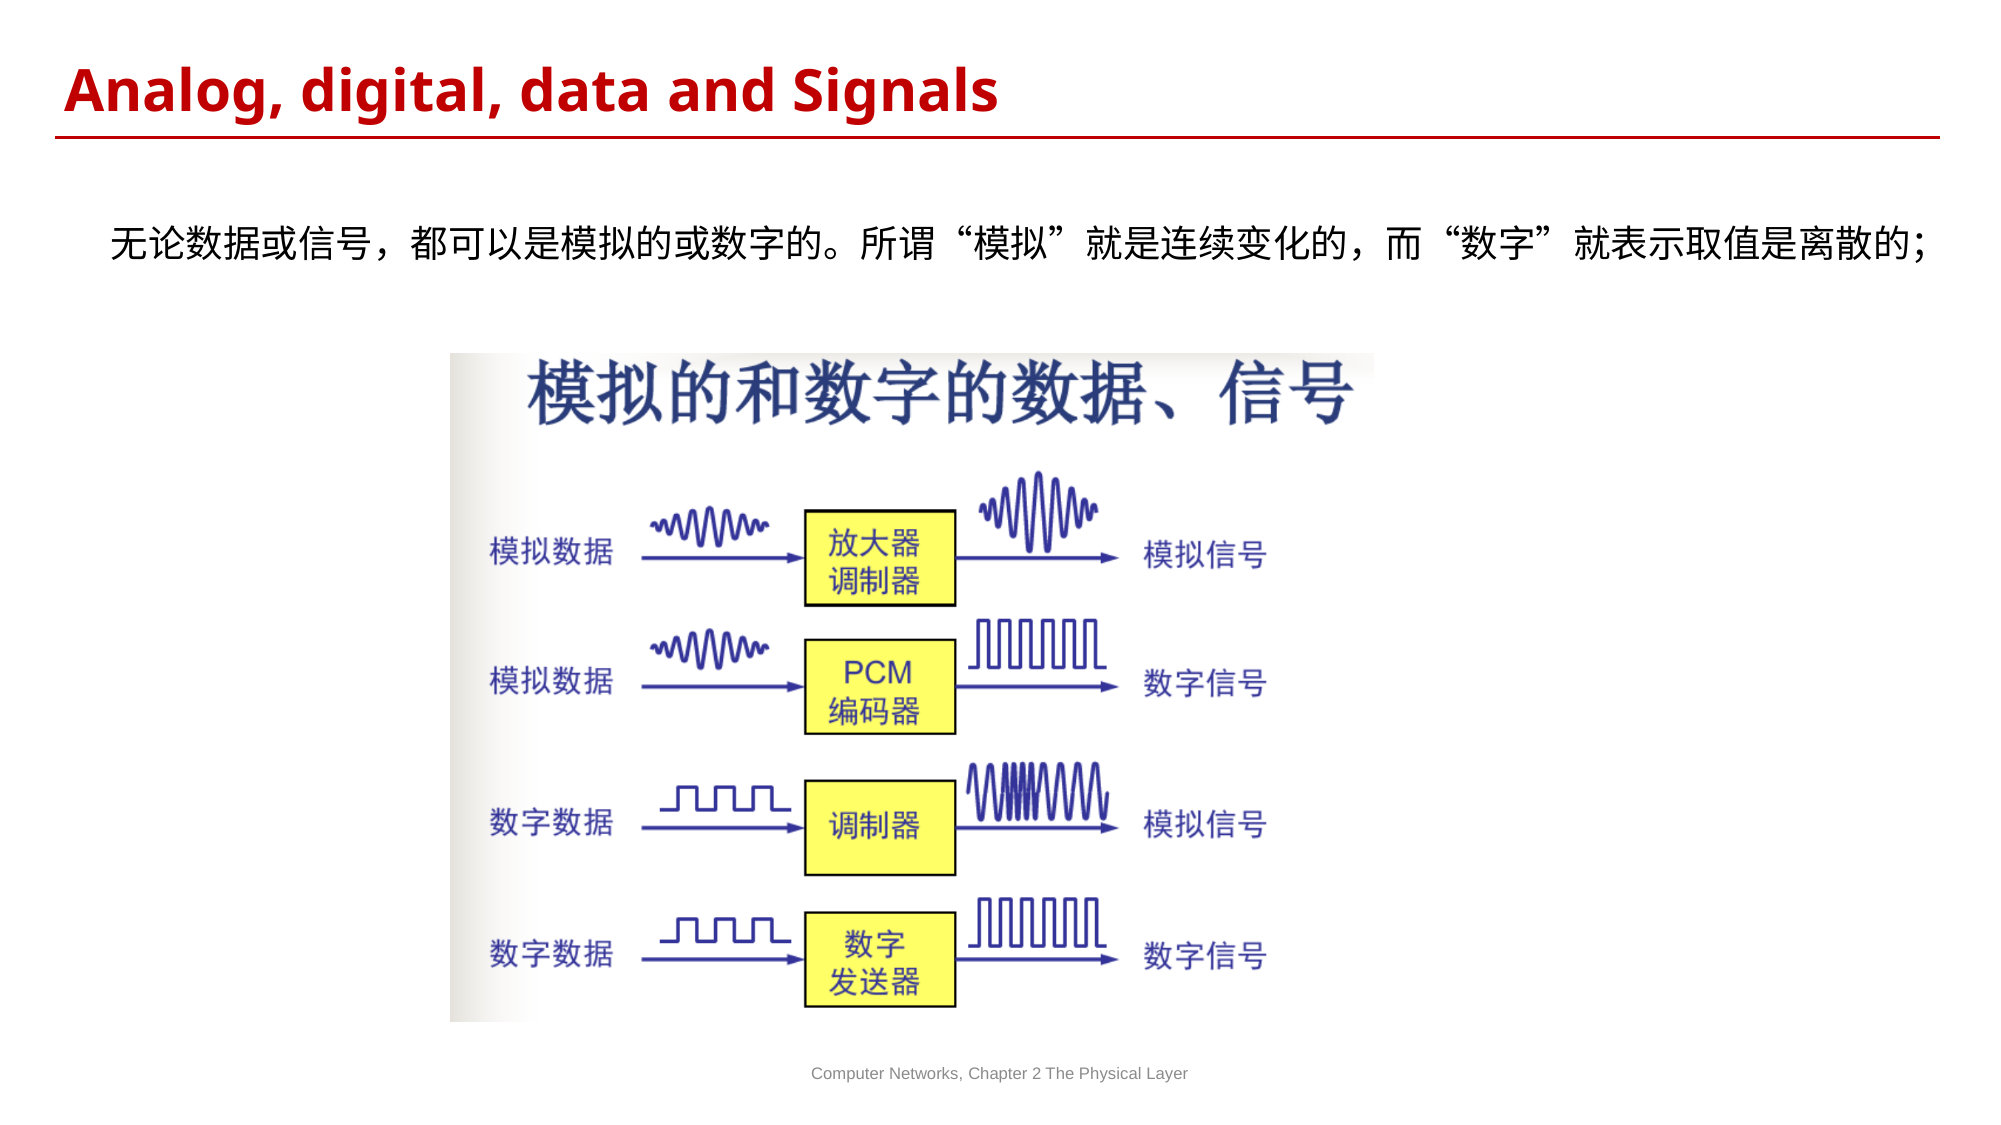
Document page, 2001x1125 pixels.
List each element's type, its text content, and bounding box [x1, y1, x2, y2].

picture [449, 353, 1374, 1022]
text_box Analog, digital, data and Signals [49, 45, 1972, 130]
text_box 无论数据或信号，都可以是模拟的或数字的。所谓“模拟”就是连续变化的，而“数字”就表示取值是离散的； [95, 212, 1963, 272]
footer Computer Networks, Chapter 2 The Physical Layer [662, 1042, 1338, 1103]
